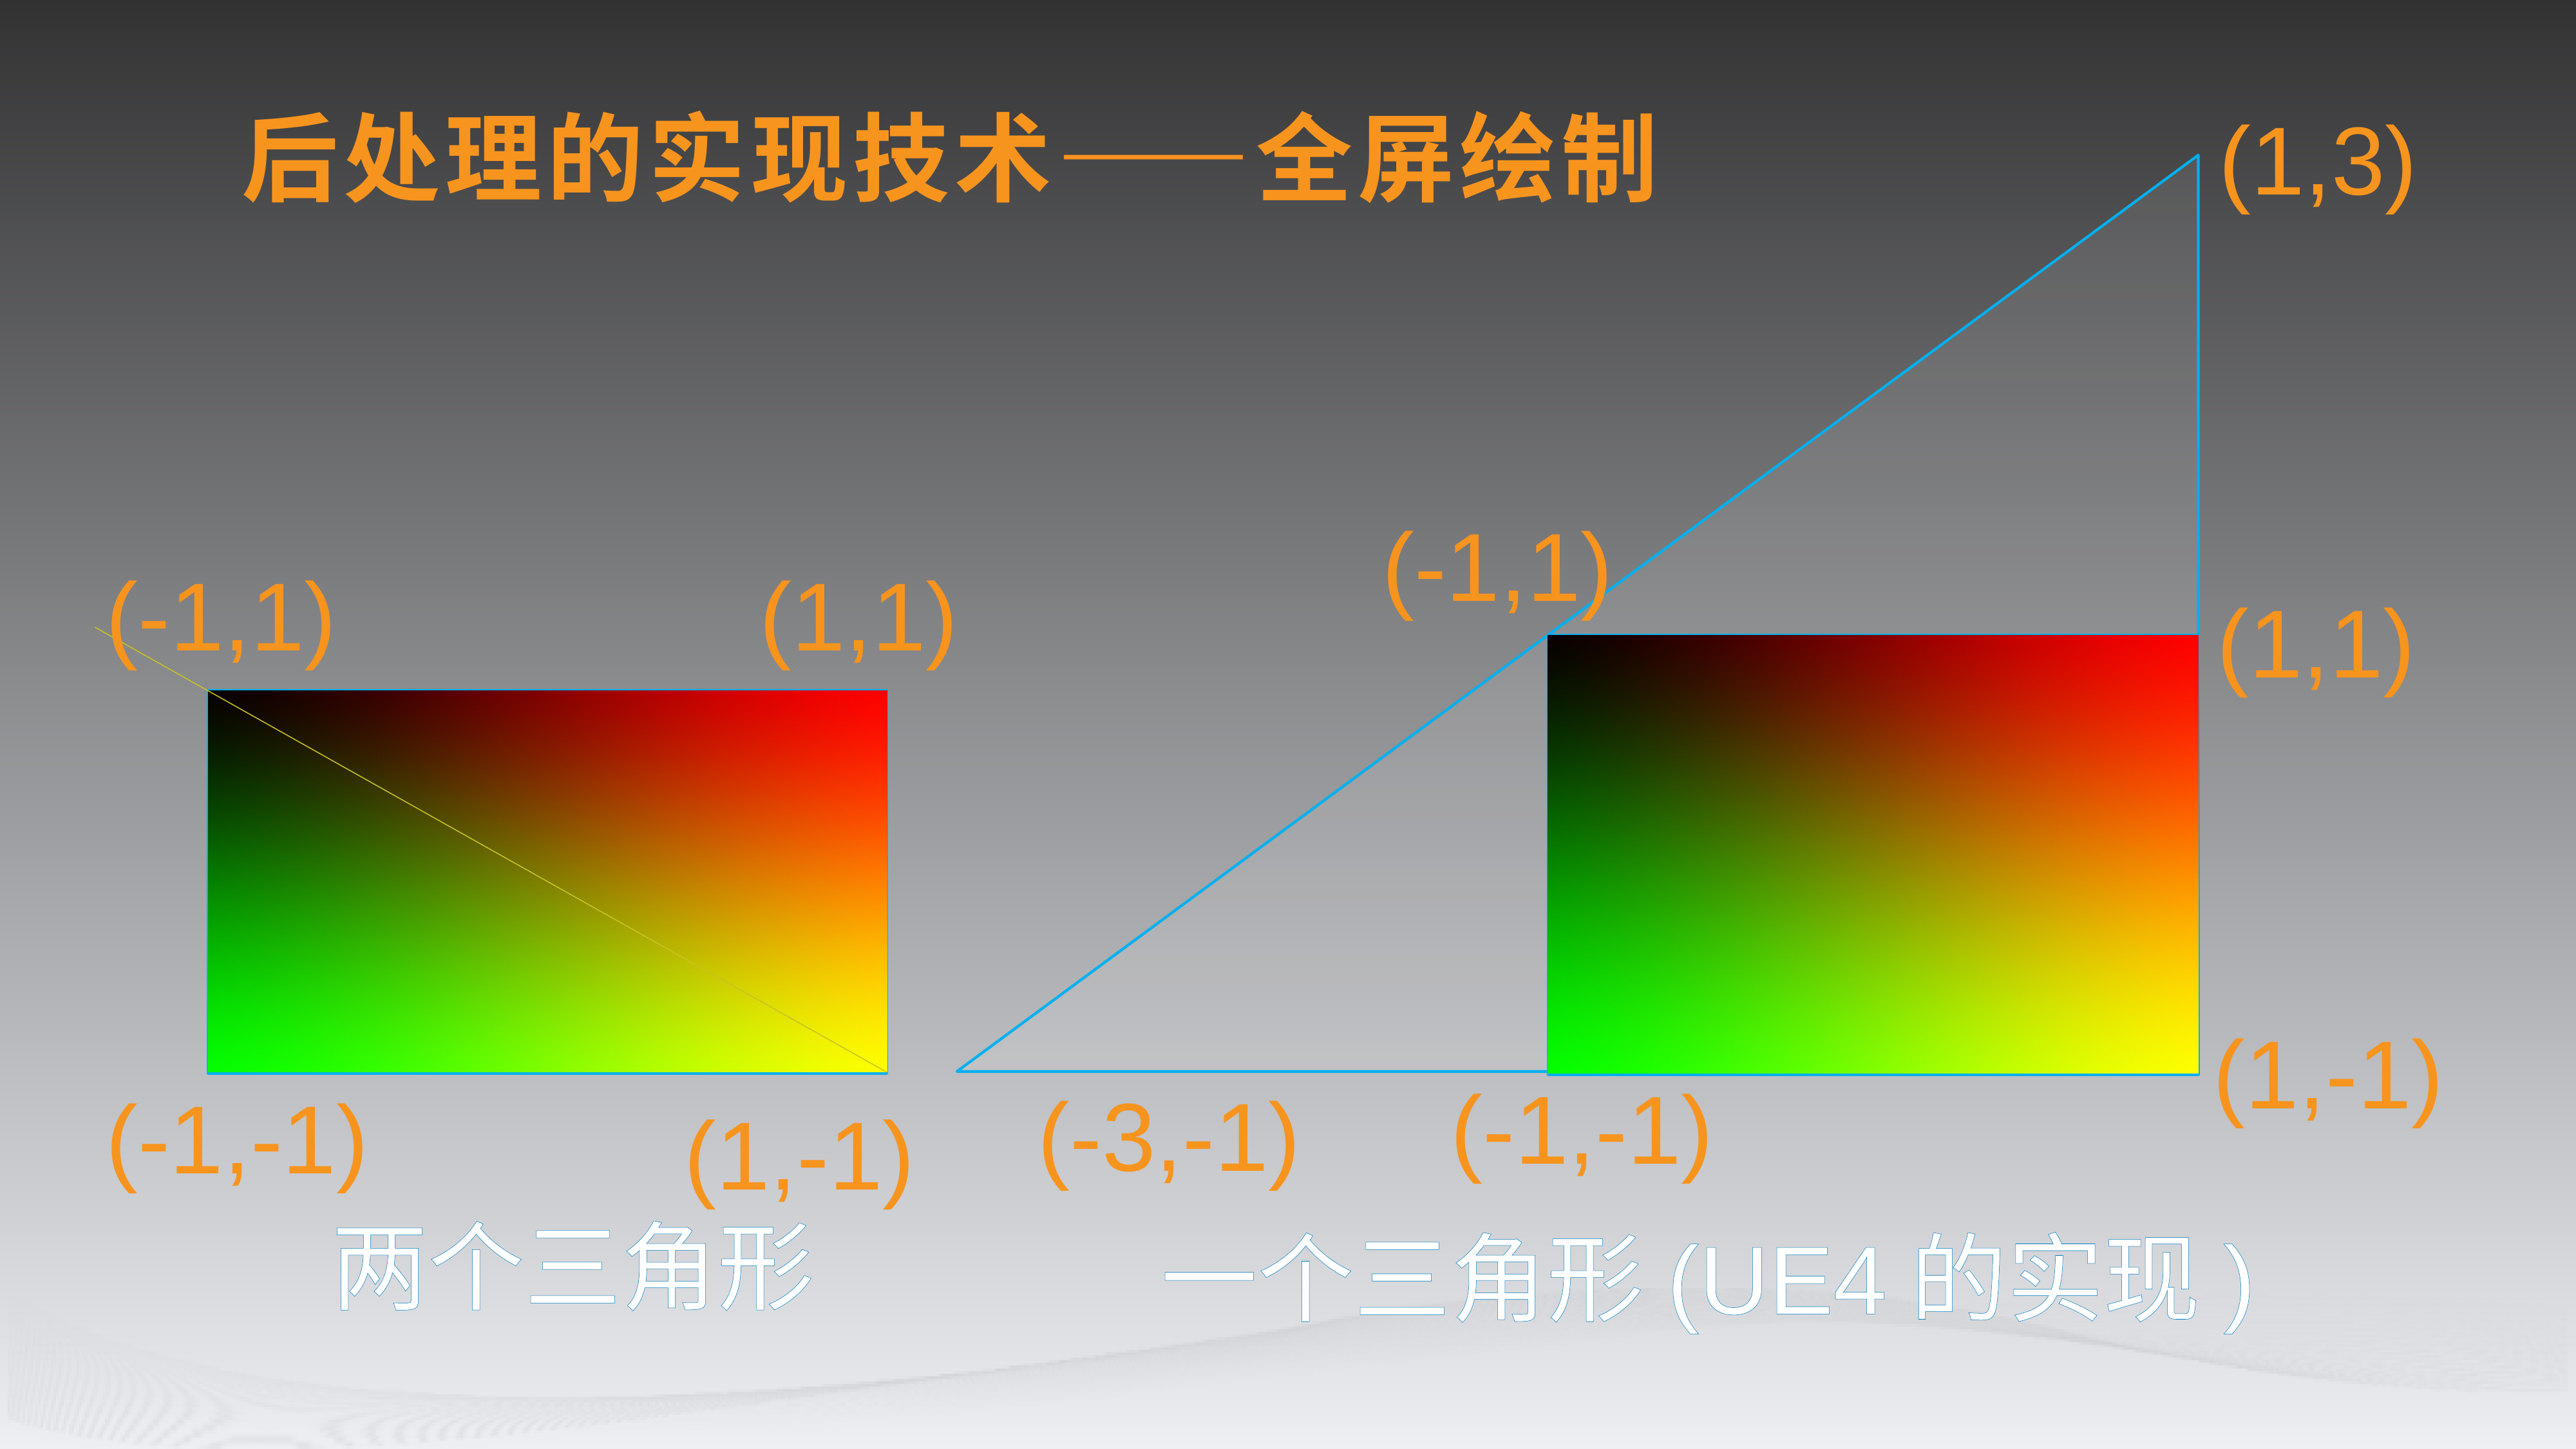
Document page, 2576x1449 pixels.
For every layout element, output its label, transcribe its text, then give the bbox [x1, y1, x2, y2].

text_box (1,-1) [674, 1088, 925, 1214]
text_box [95, 627, 887, 1072]
picture [1548, 636, 2198, 1073]
text_box [1548, 153, 2200, 634]
text_box (-3,-1) [1028, 1069, 1311, 1195]
text_box (-1,1) [96, 549, 374, 627]
text_box (-1,1) [1372, 500, 1623, 626]
text_box (1,1) [750, 549, 969, 675]
text_box 两个三角形 [321, 1200, 824, 1327]
text_box (1,-1) [2203, 1007, 2454, 1133]
text_box 一个三角形(UE4的实现) [1151, 1212, 2265, 1338]
text_box (1,3) [2209, 93, 2428, 220]
text_box (-1,-1) [1441, 1062, 1724, 1188]
text_box [379, 689, 888, 1075]
text_box (1,1) [2207, 576, 2426, 703]
title 后处理的实现技术——全屏绘制 [230, 93, 2435, 336]
text_box [956, 634, 1547, 1073]
text_box (-1,-1) [96, 1072, 379, 1198]
text_box [1547, 634, 2200, 1076]
